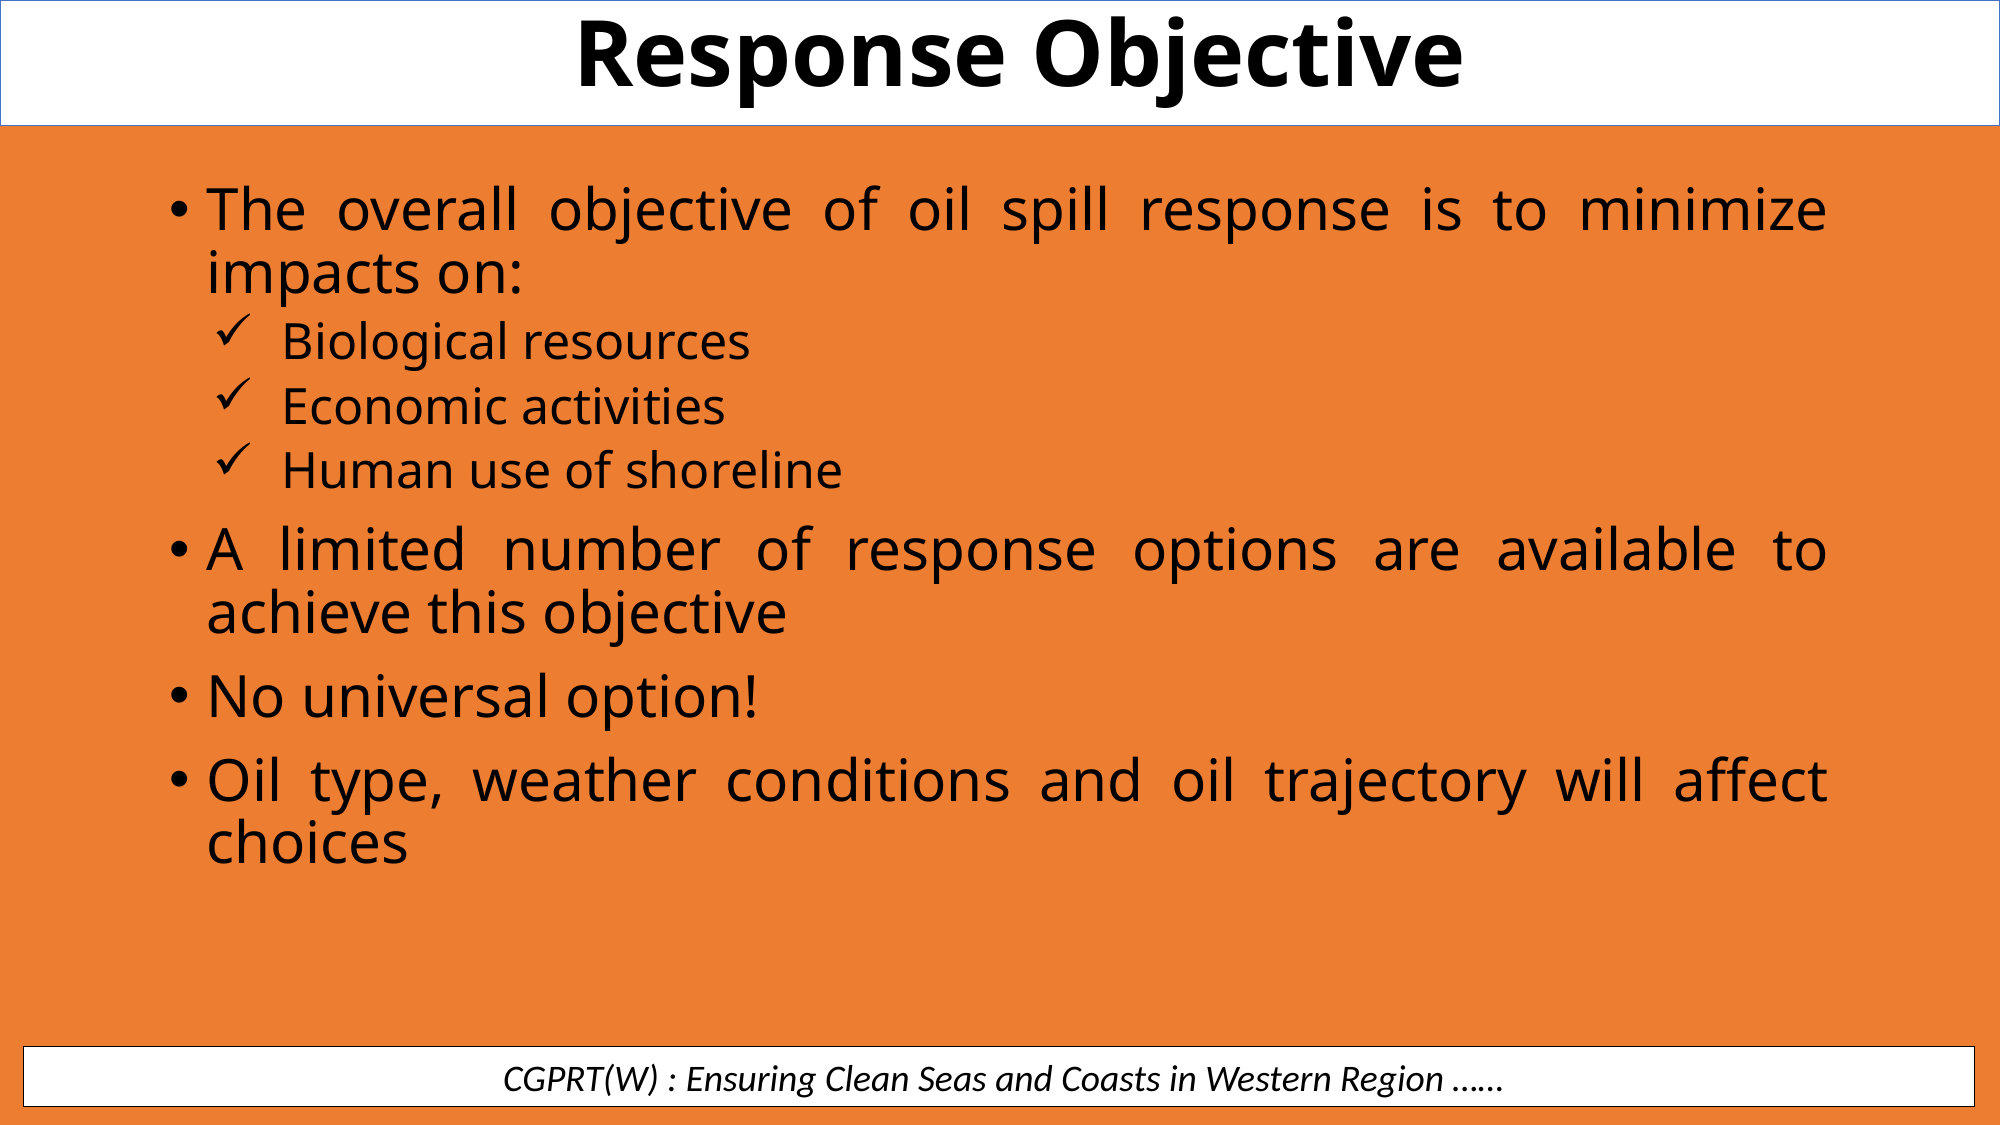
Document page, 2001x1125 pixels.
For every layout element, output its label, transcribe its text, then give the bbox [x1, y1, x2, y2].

text_box CGPRT(W) : Ensuring Clean Seas and Coasts in Western Region …… [23, 1046, 1975, 1107]
text_box [0, 0, 2000, 126]
text_box Response Objective [218, 0, 1821, 113]
text_box The overall objective of oil spill response is to minimize impacts on: Biological resources Economic activities Human use of shoreline A limited number of response options are available to achieve this objective No universal option! Oil type, weather conditions and oil trajectory will affect choices [154, 172, 1844, 1029]
